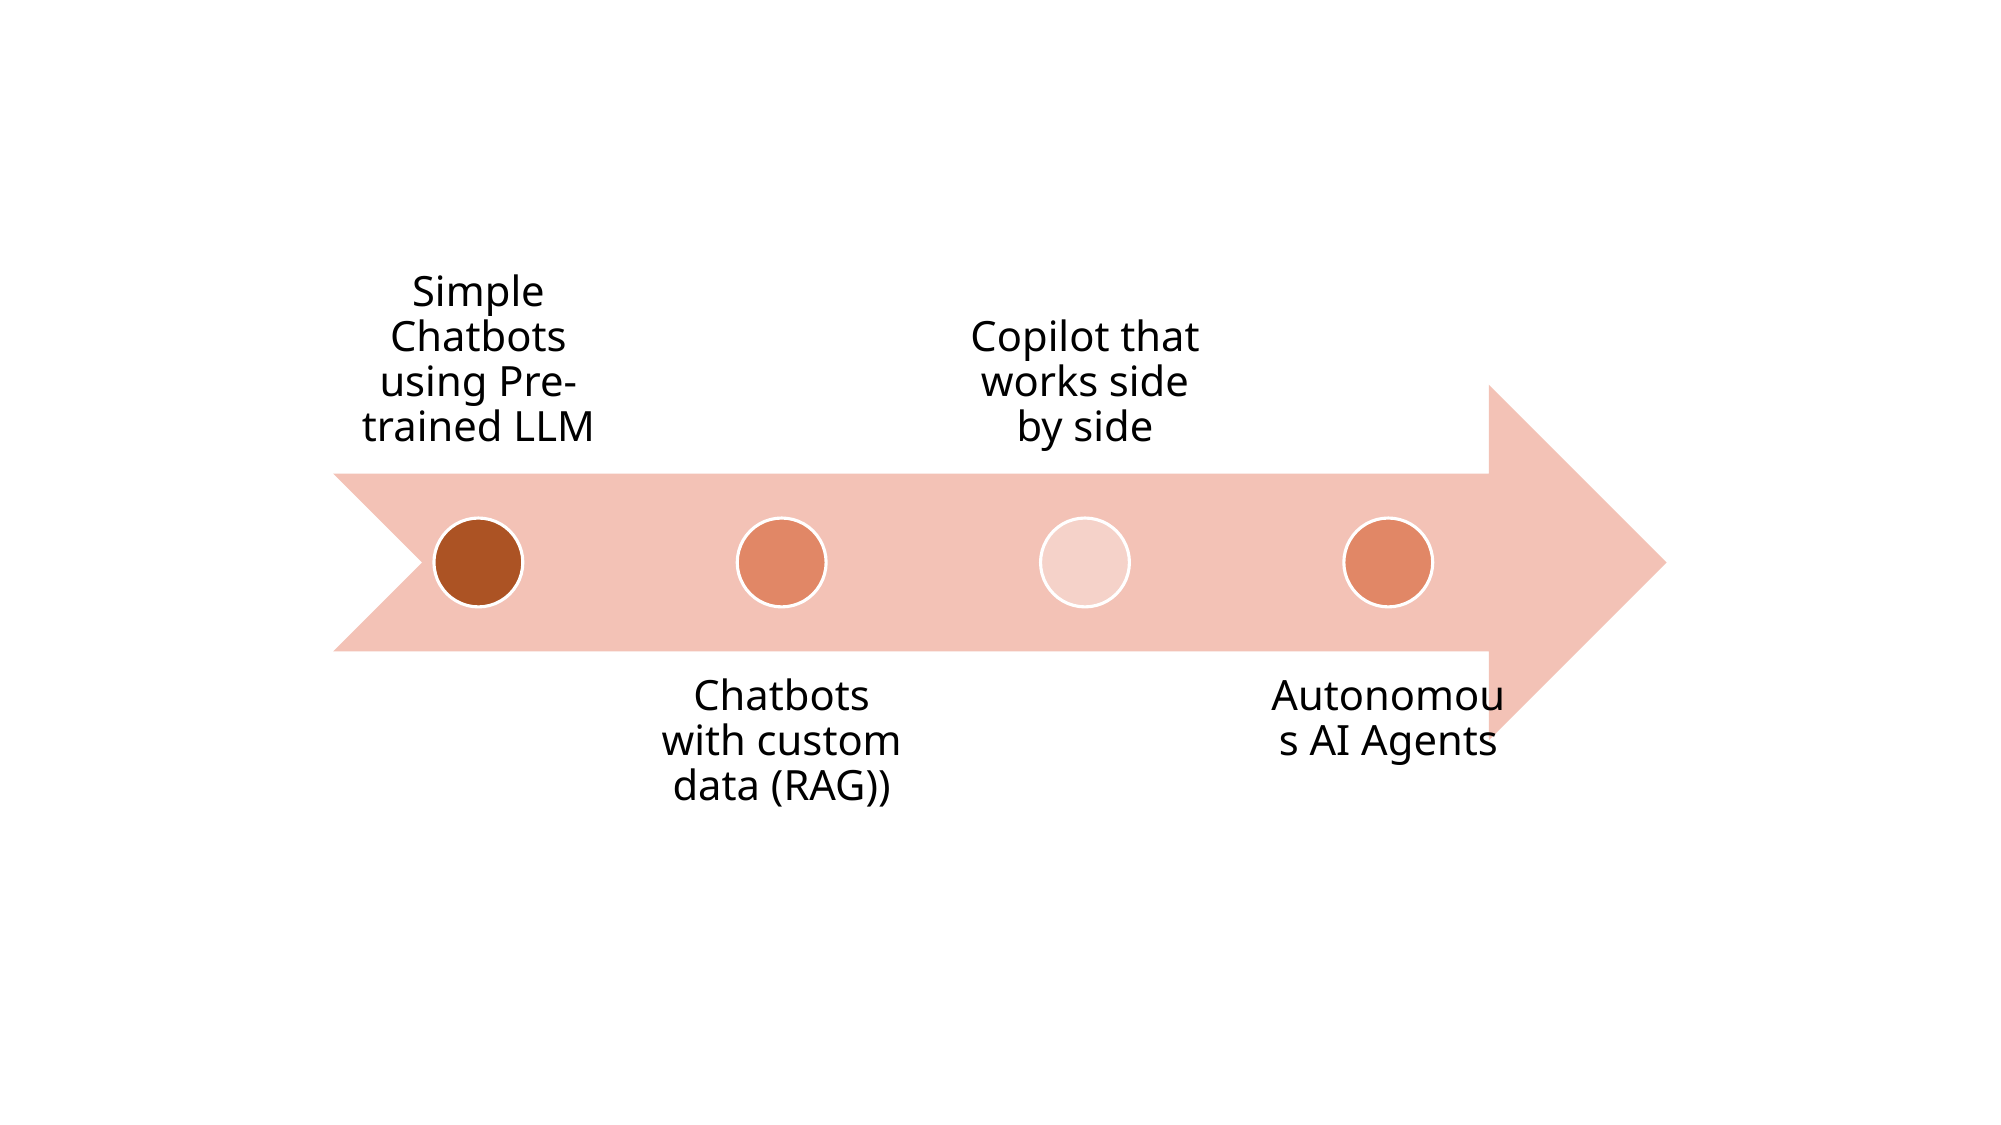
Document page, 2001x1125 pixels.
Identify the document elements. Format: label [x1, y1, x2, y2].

text_box [332, 117, 1668, 1008]
